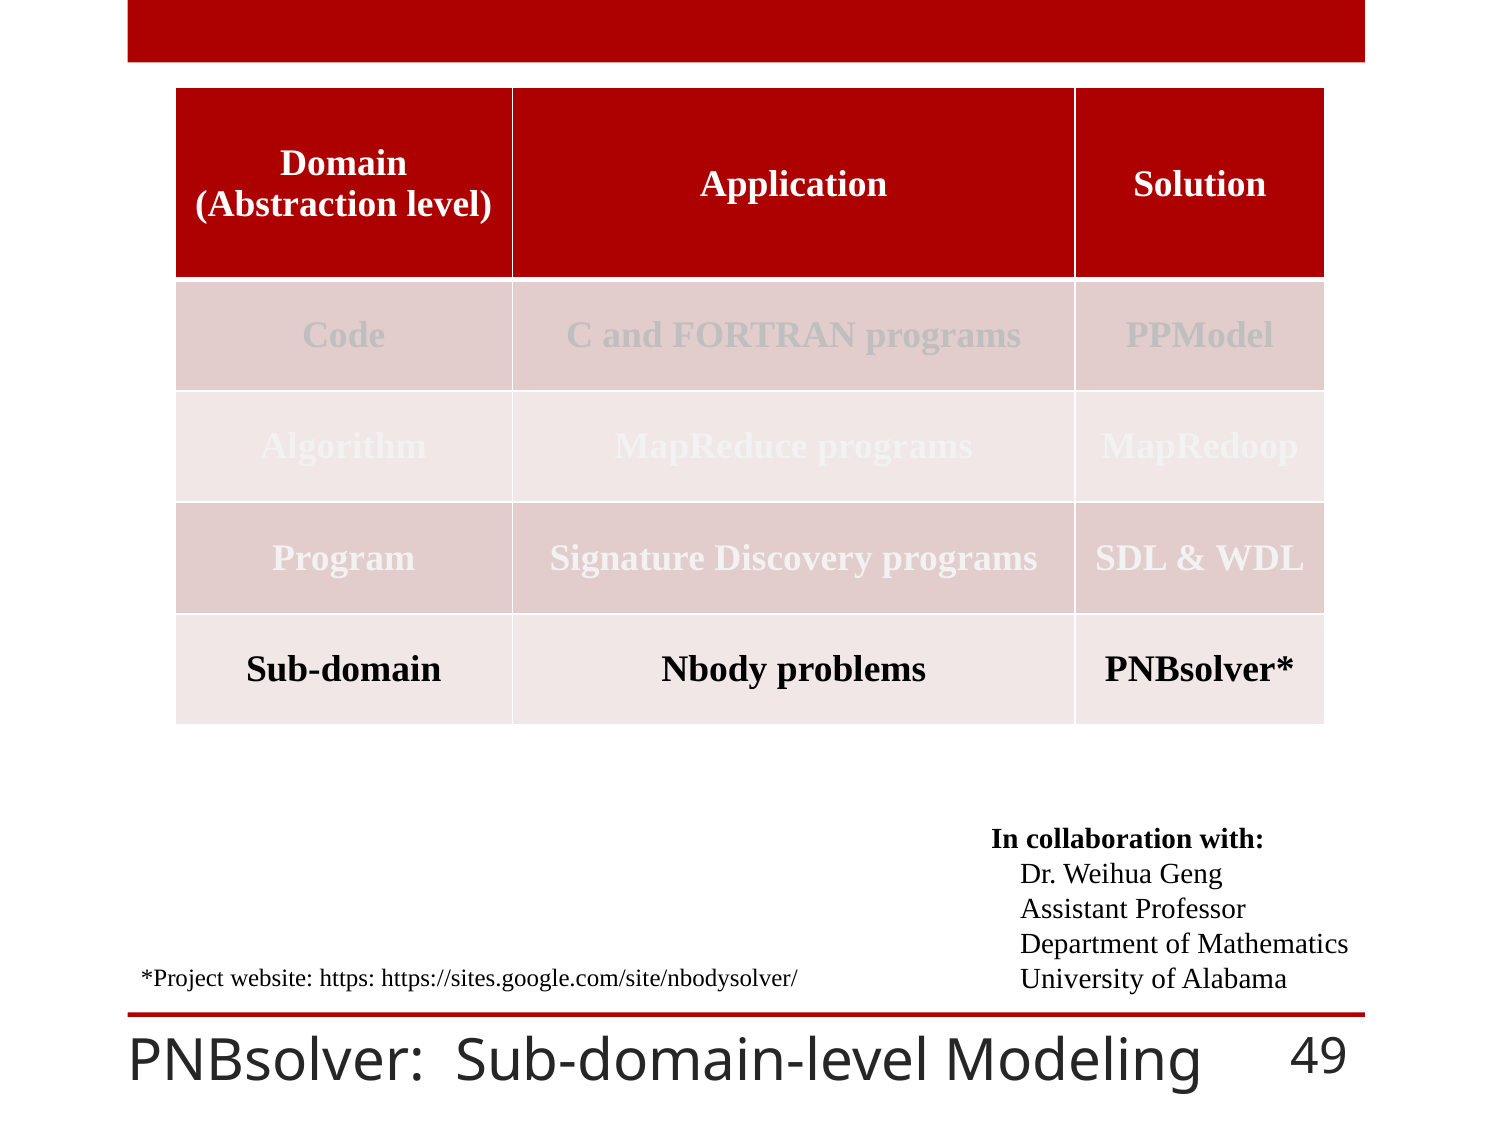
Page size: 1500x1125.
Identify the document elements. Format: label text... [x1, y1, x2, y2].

table_header Application [513, 88, 1074, 277]
table_cell C and FORTRAN programs [513, 282, 1074, 390]
table_cell Code [176, 282, 512, 390]
table_cell SDL & WDL [1076, 503, 1324, 613]
text_box *Project website: https: https://sites.google.com/site/nbodysolver/ [126, 954, 814, 1000]
table_cell Sub-domain [176, 615, 512, 724]
table_cell Program [176, 503, 512, 613]
table_header Domain (Abstraction level) [176, 88, 512, 277]
table_cell PNBsolver* [1076, 615, 1324, 724]
table_cell PPModel [1076, 282, 1324, 390]
slide_number 49 [1237, 1027, 1363, 1088]
table_header Solution [1076, 88, 1324, 277]
table_cell Algorithm [176, 392, 512, 501]
table_cell Signature Discovery programs [513, 503, 1074, 613]
table_cell MapReduce programs [513, 392, 1074, 501]
text_box In collaboration with: Dr. Weihua Geng Assistant Professor Department of Mathematics University of Alabama [976, 812, 1365, 1002]
table_cell MapRedoop [1076, 392, 1324, 501]
title PNBsolver: Sub-domain-level Modeling [112, 1012, 1438, 1100]
table_cell Nbody problems [513, 615, 1074, 724]
